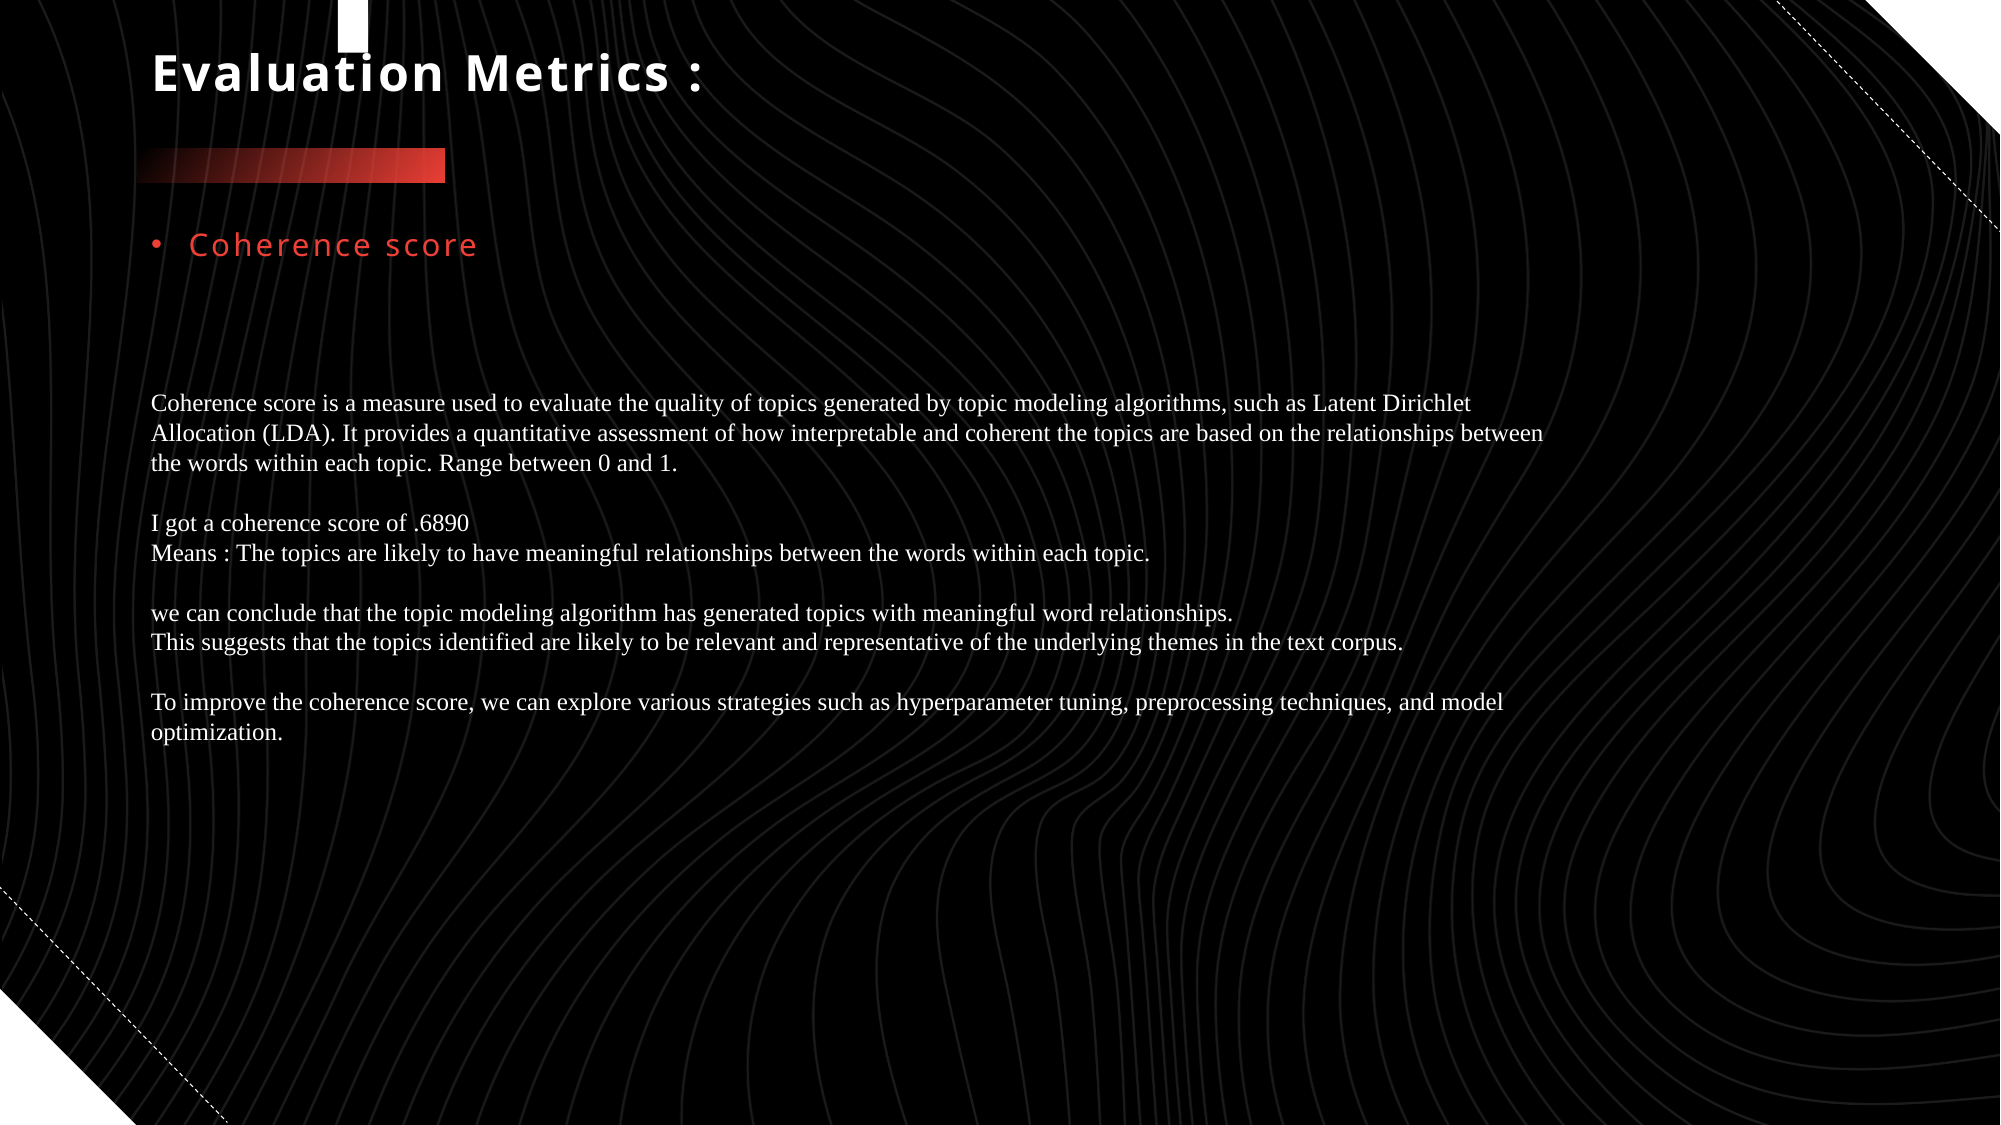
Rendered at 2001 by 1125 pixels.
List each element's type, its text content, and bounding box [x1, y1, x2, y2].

text_box Coherence score [136, 198, 1072, 314]
text_box Coherence score is a measure used to evaluate the quality of topics generated by topic modeling algorithms, such as Latent Dirichlet Allocation (LDA). It provides a quantitative assessment of how interpretable and coherent the topics are based on the relationships between the words within each topic. Range between 0 and 1. I got a coherence score of .6890 Means : The topics are likely to have meaningful relationships between the words within each topic. we can conclude that the topic modeling algorithm has generated topics with meaningful word relationships. This suggests that the topics identified are likely to be relevant and representative of the underlying themes in the text corpus. To improve the coherence score, we can explore various strategies such as hyperparameter tuning, preprocessing techniques, and model optimization. [136, 379, 1561, 873]
title Evaluation Metrics : [136, 27, 1863, 124]
text_box [337, 0, 369, 53]
